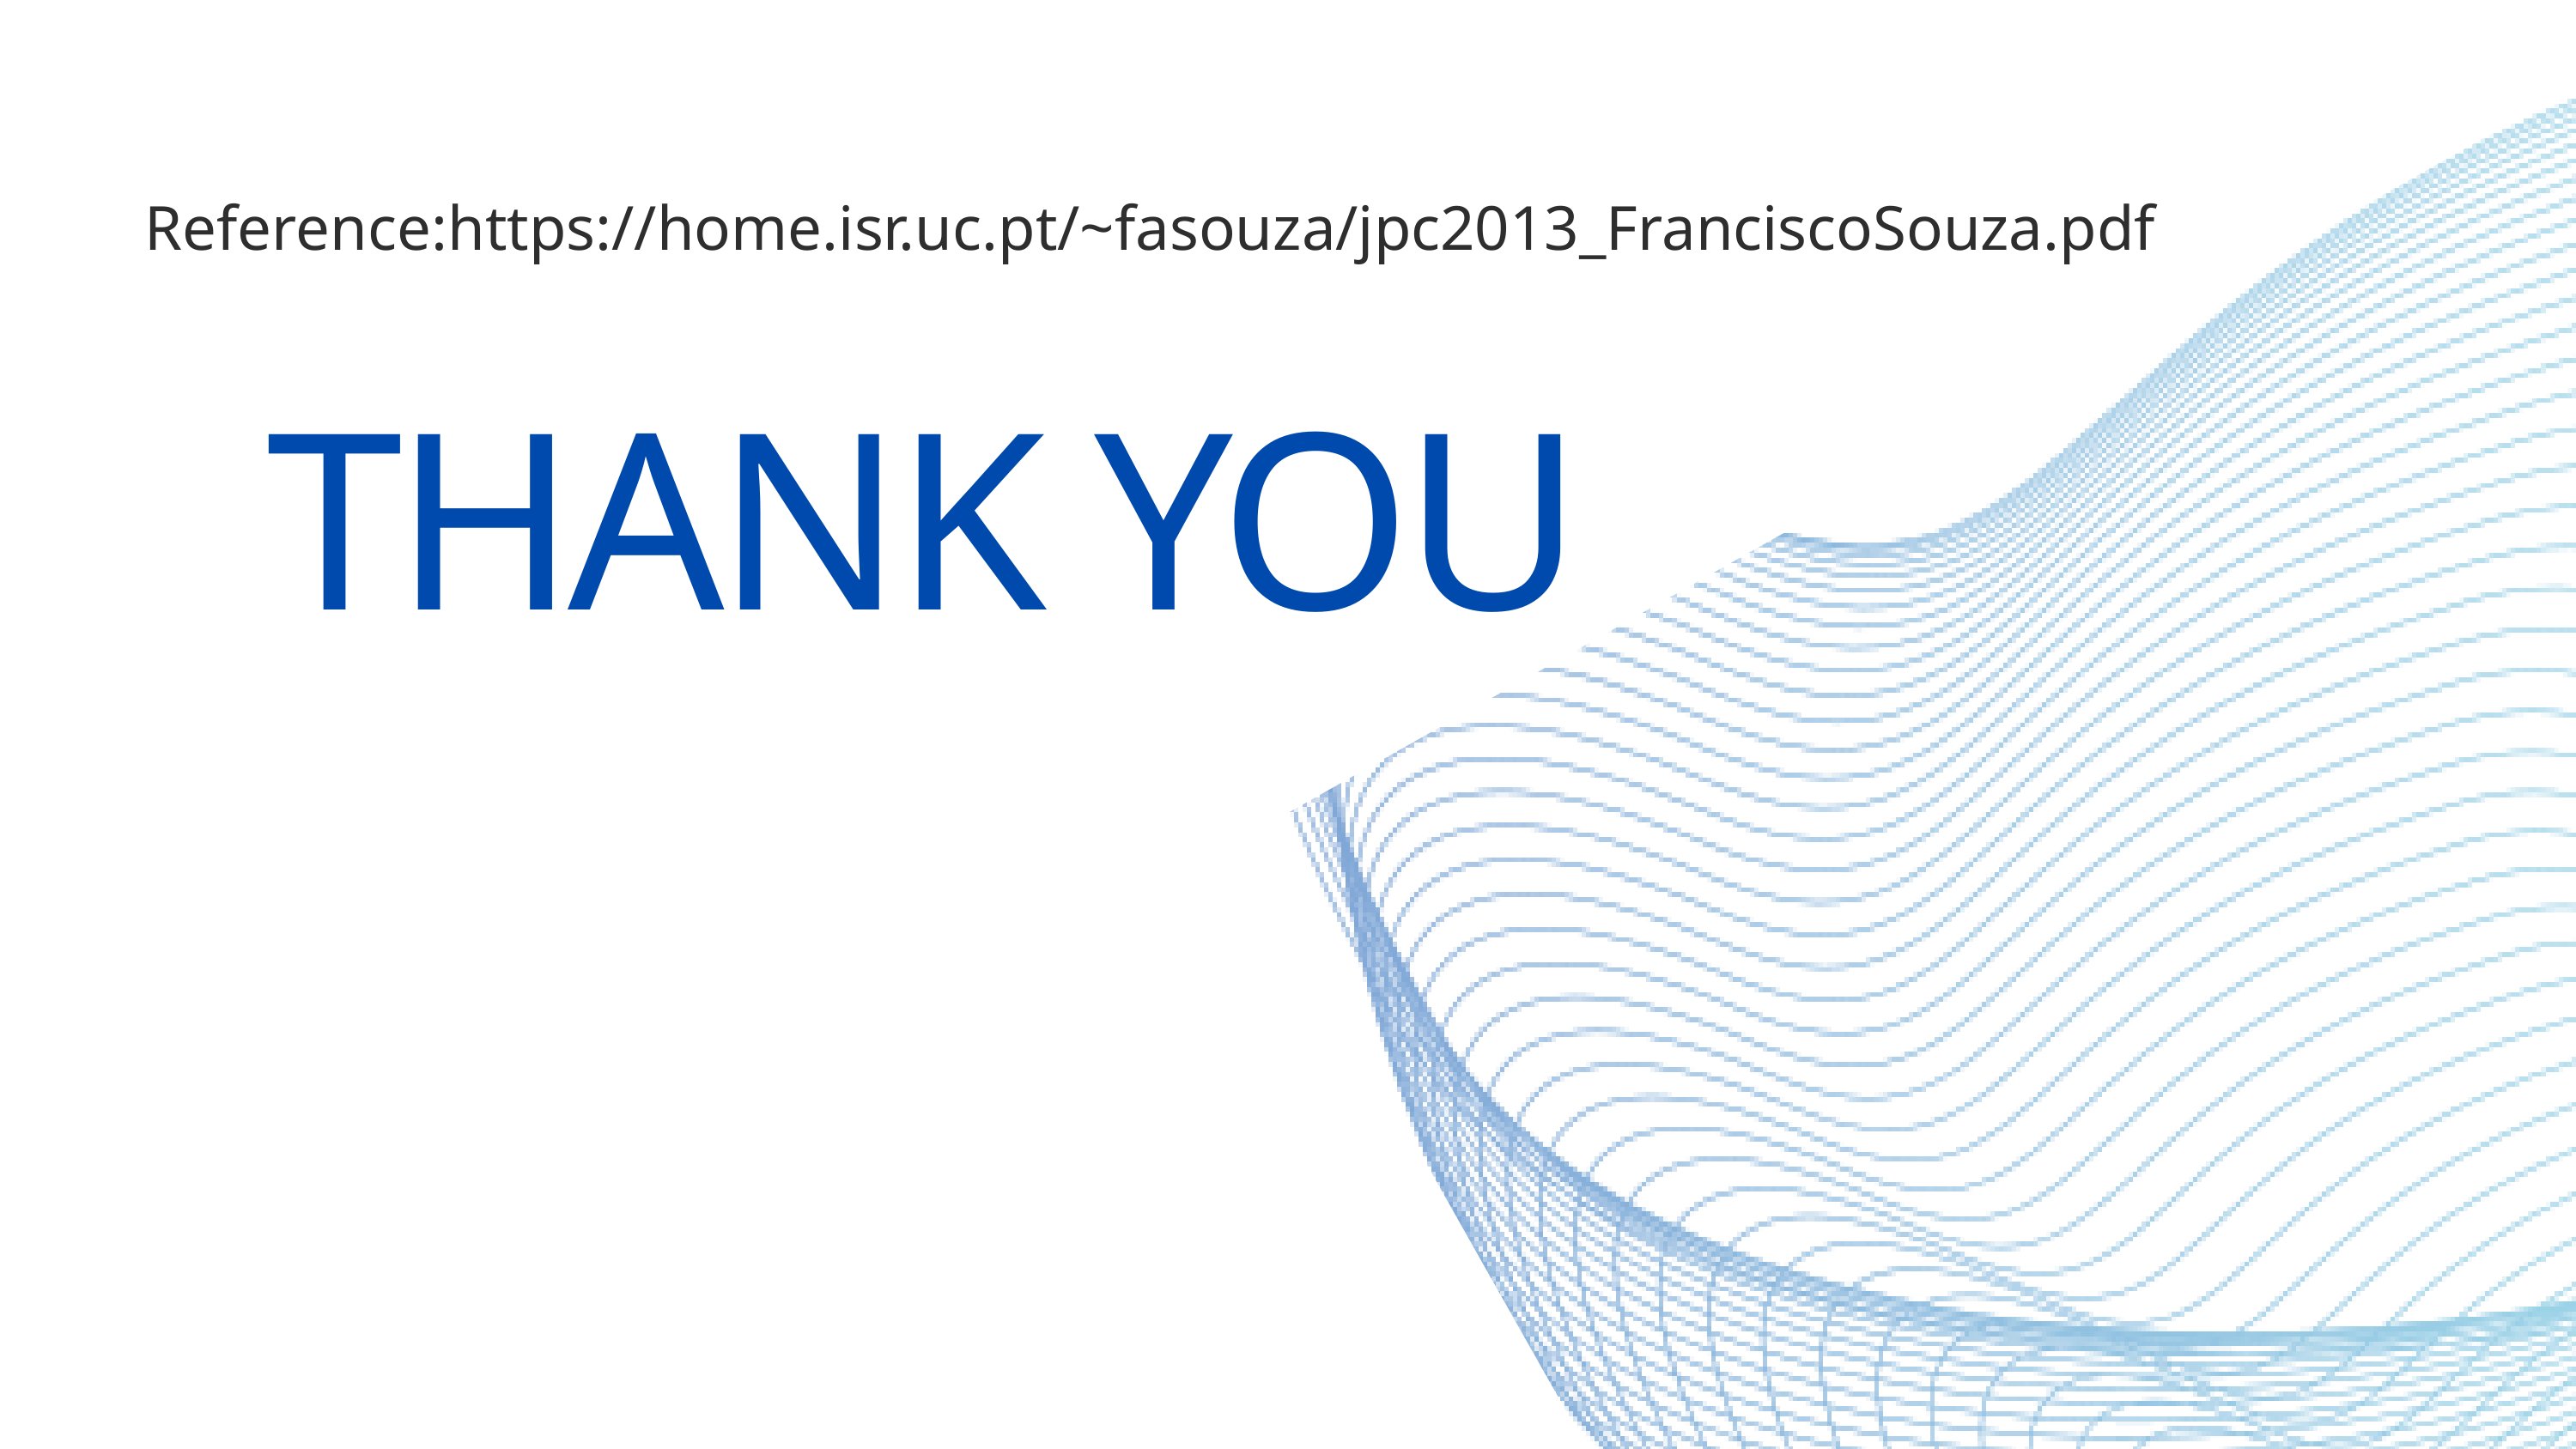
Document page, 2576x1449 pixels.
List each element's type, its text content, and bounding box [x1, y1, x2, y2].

text_box [1242, 86, 2576, 1449]
text_box THANK YOU [266, 413, 1706, 660]
text_box Reference:https://home.isr.uc.pt/~fasouza/jpc2013_FranciscoSouza.pdf [144, 177, 2327, 263]
